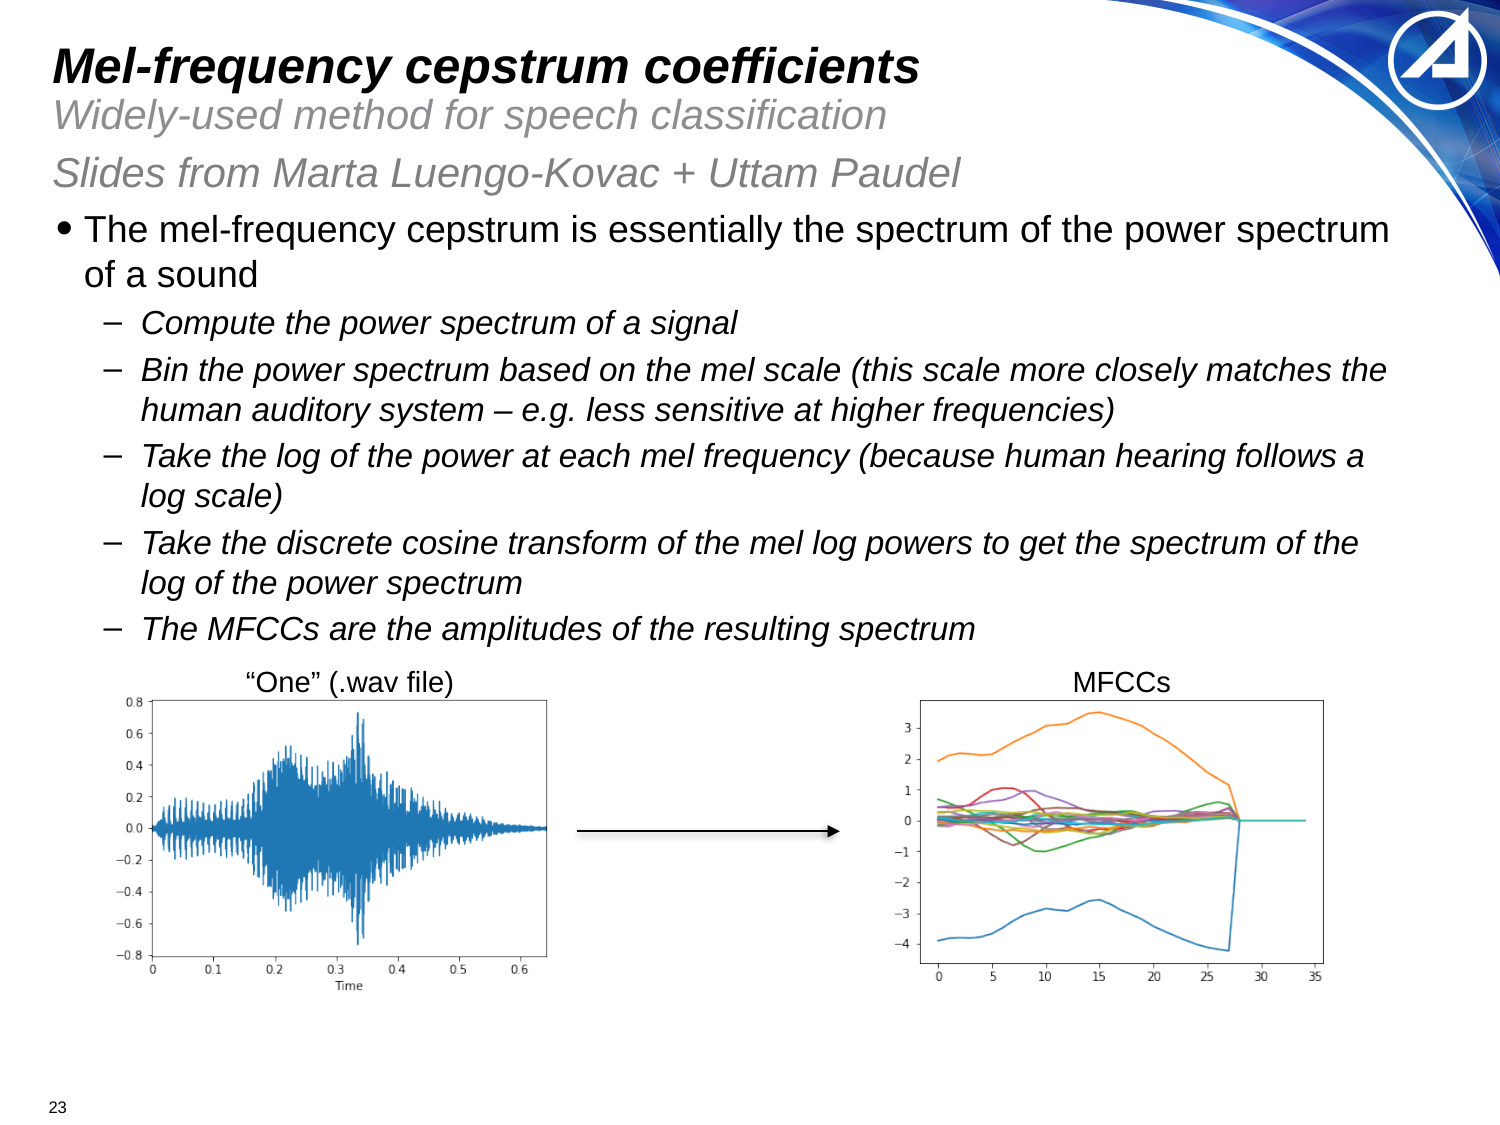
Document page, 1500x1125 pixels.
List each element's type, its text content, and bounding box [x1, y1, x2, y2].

text_box “One” (.wav file) [231, 655, 603, 706]
picture [0, 0, 1500, 1125]
title Mel-frequency cepstrum coefficients [37, 26, 1335, 80]
list Widely-used method for speech classification Slides from Marta Luengo-Kovac + Uttam Paudel [37, 80, 1335, 167]
text_box MFCCs [1057, 655, 1335, 687]
list The mel-frequency cepstrum is essentially the spectrum of the power spectrum of a sound Compute the power spectrum of a signal Bin the power spectrum based on the mel scale (this scale more closely matches the human auditory system – e.g. less sensitive at higher frequencies) Take the log of the power at each mel frequency (because human hearing follows a log scale) Take the discrete cosine transform of the mel log powers to get the spectrum of the log of the power spectrum The MFCCs are the amplitudes of the resulting spectrum Generally only coefficients 2-13 are used (the first coefficient is usually a large offset and the higher coefficients are mostly high frequency noise) [41, 197, 1428, 985]
